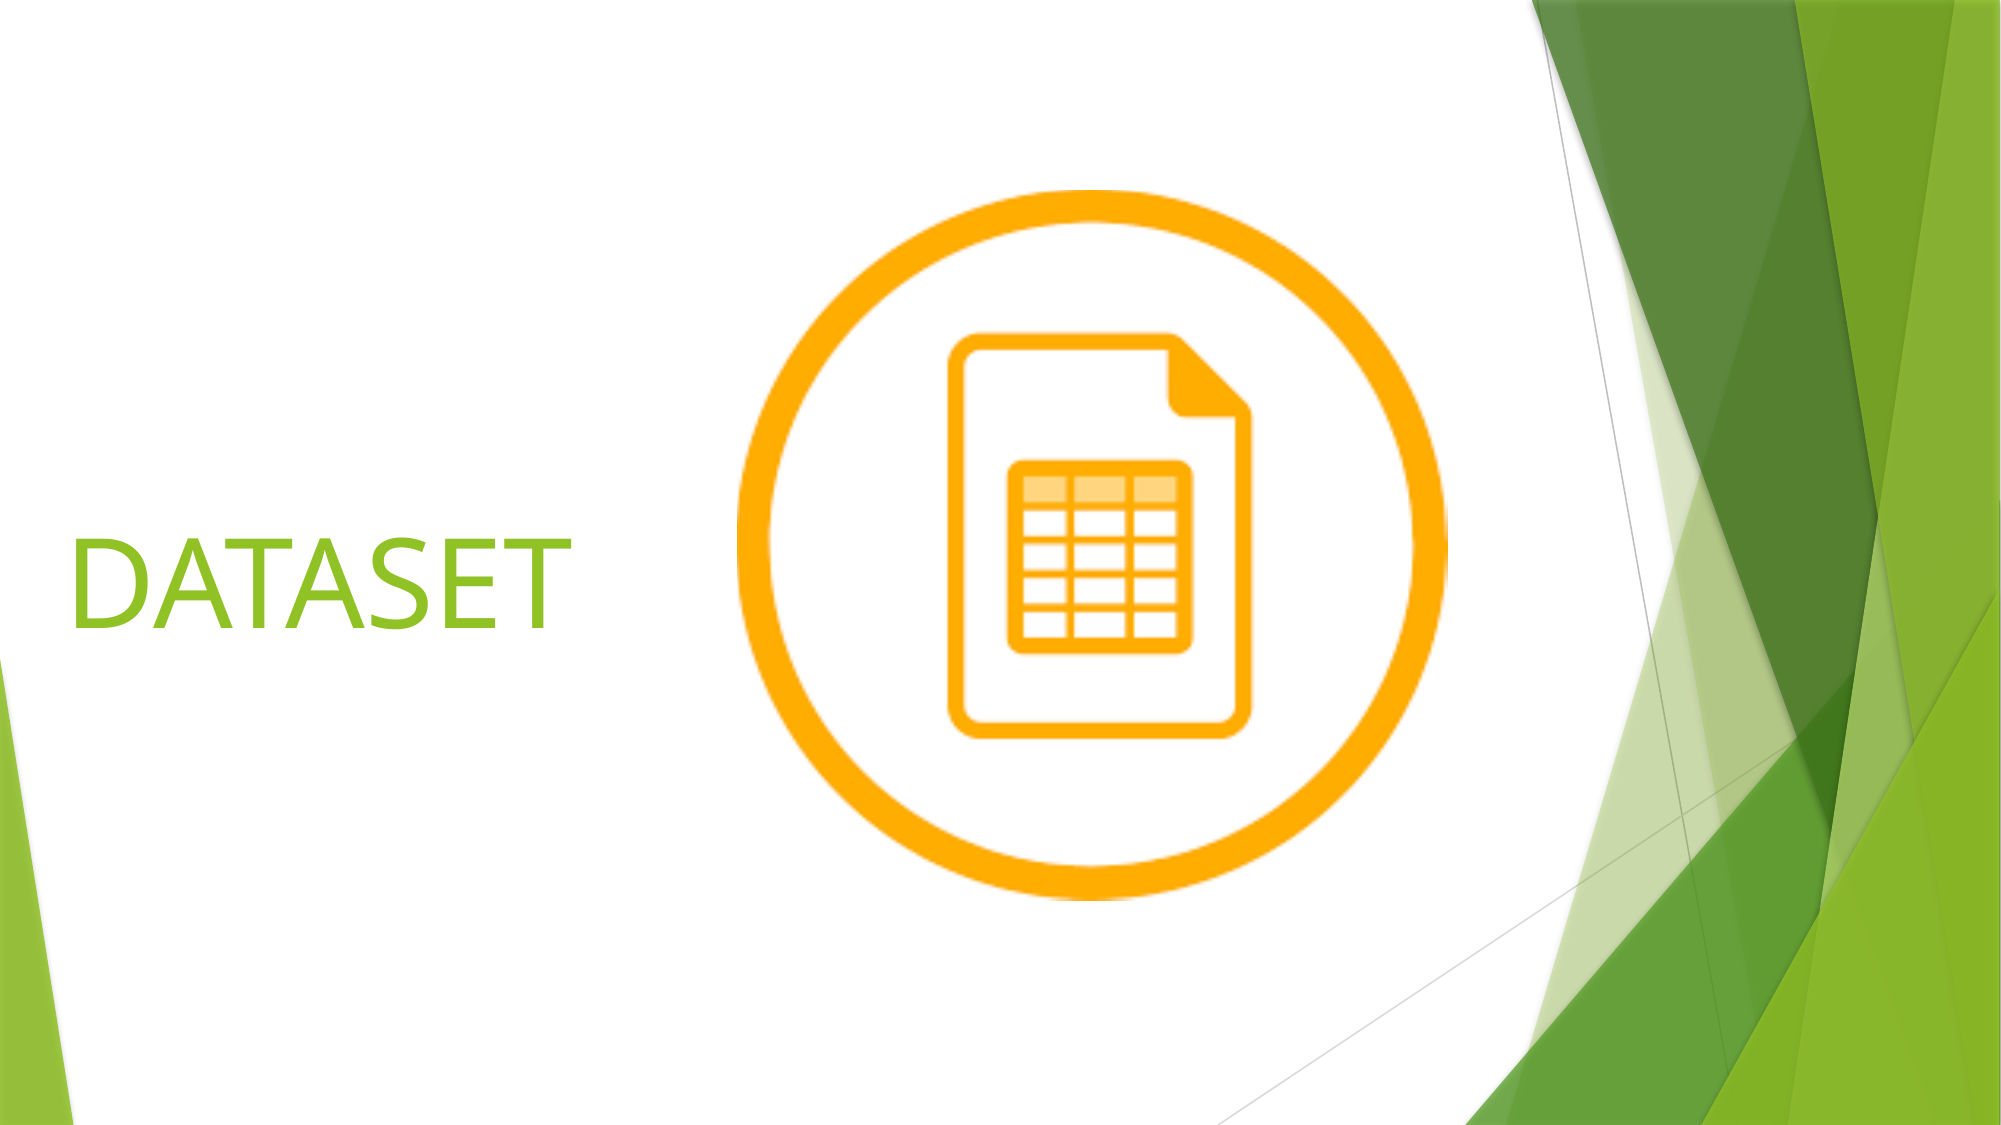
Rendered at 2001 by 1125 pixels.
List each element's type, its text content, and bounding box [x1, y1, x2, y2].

title DATASET [49, 496, 731, 671]
picture [736, 189, 1448, 901]
